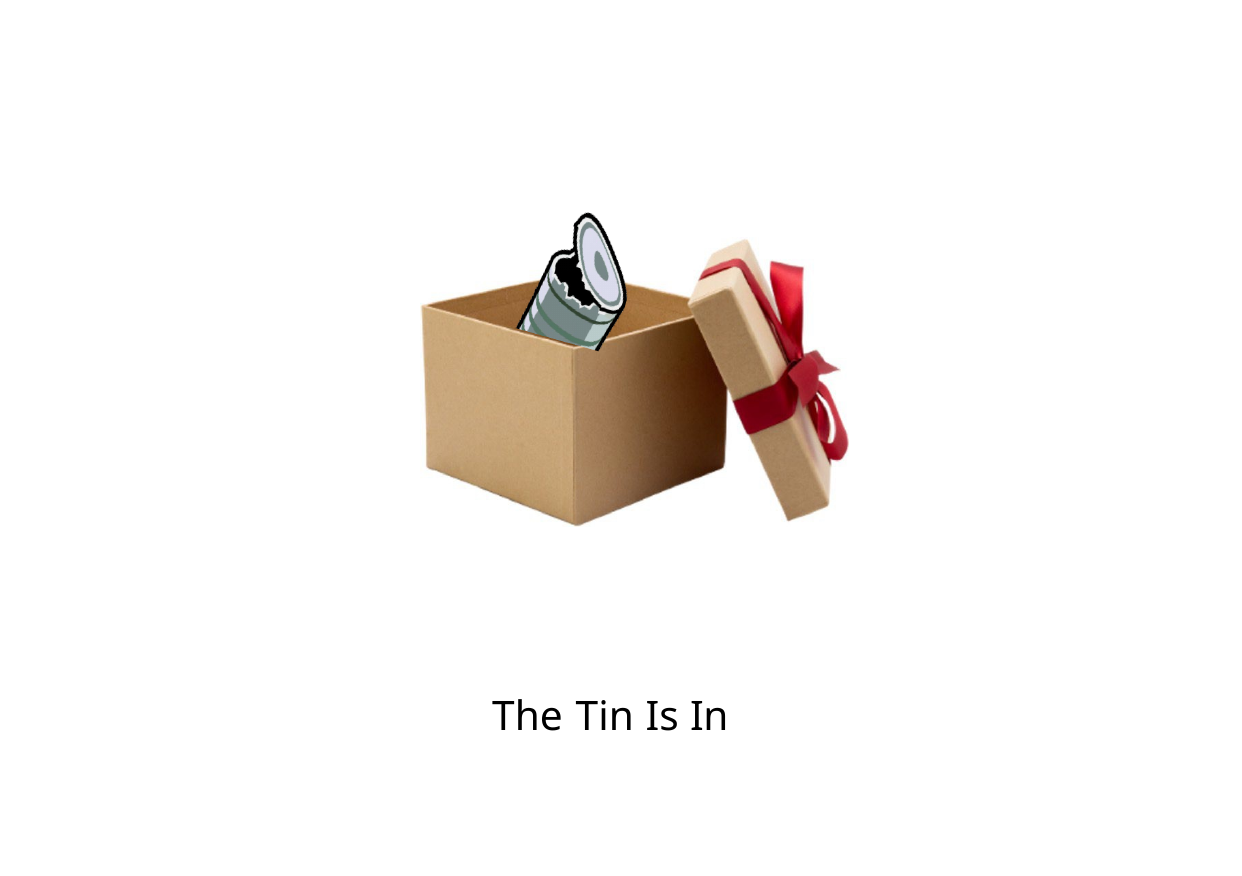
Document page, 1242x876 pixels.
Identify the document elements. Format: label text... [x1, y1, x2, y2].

text_box The Tin Is In [490, 687, 740, 739]
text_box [420, 191, 849, 527]
